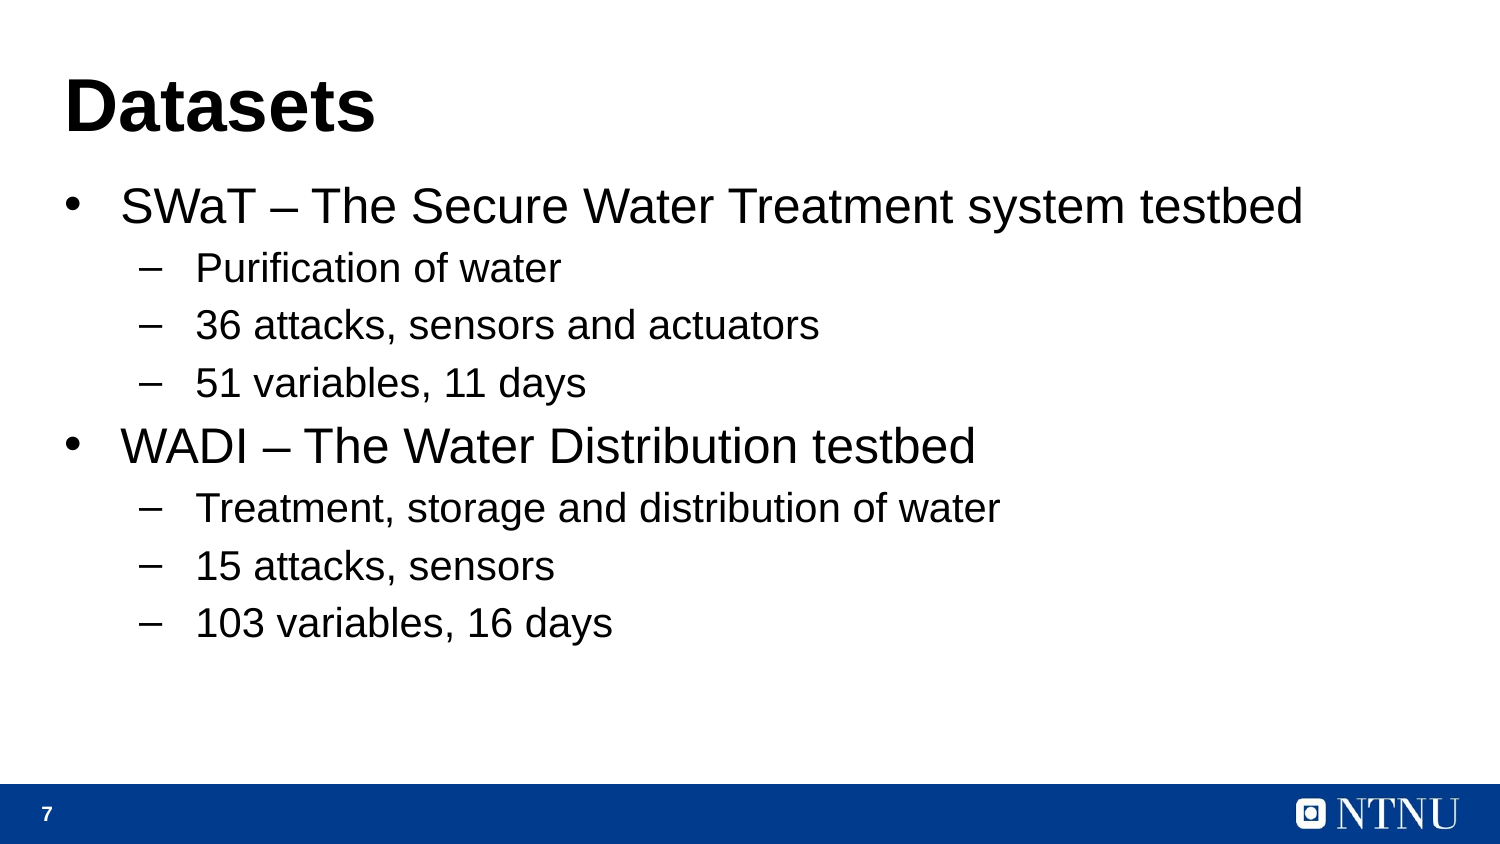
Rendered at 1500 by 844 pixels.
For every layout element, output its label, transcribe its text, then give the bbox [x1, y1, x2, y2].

list SWaT – The Secure Water Treatment system testbed Purification of water 36 attacks, sensors and actuators 51 variables, 11 days WADI – The Water Distribution testbed Treatment, storage and distribution of water 15 attacks, sensors 103 variables, 16 days [49, 165, 1431, 759]
picture [0, 784, 1500, 844]
title Datasets [49, 48, 1431, 156]
